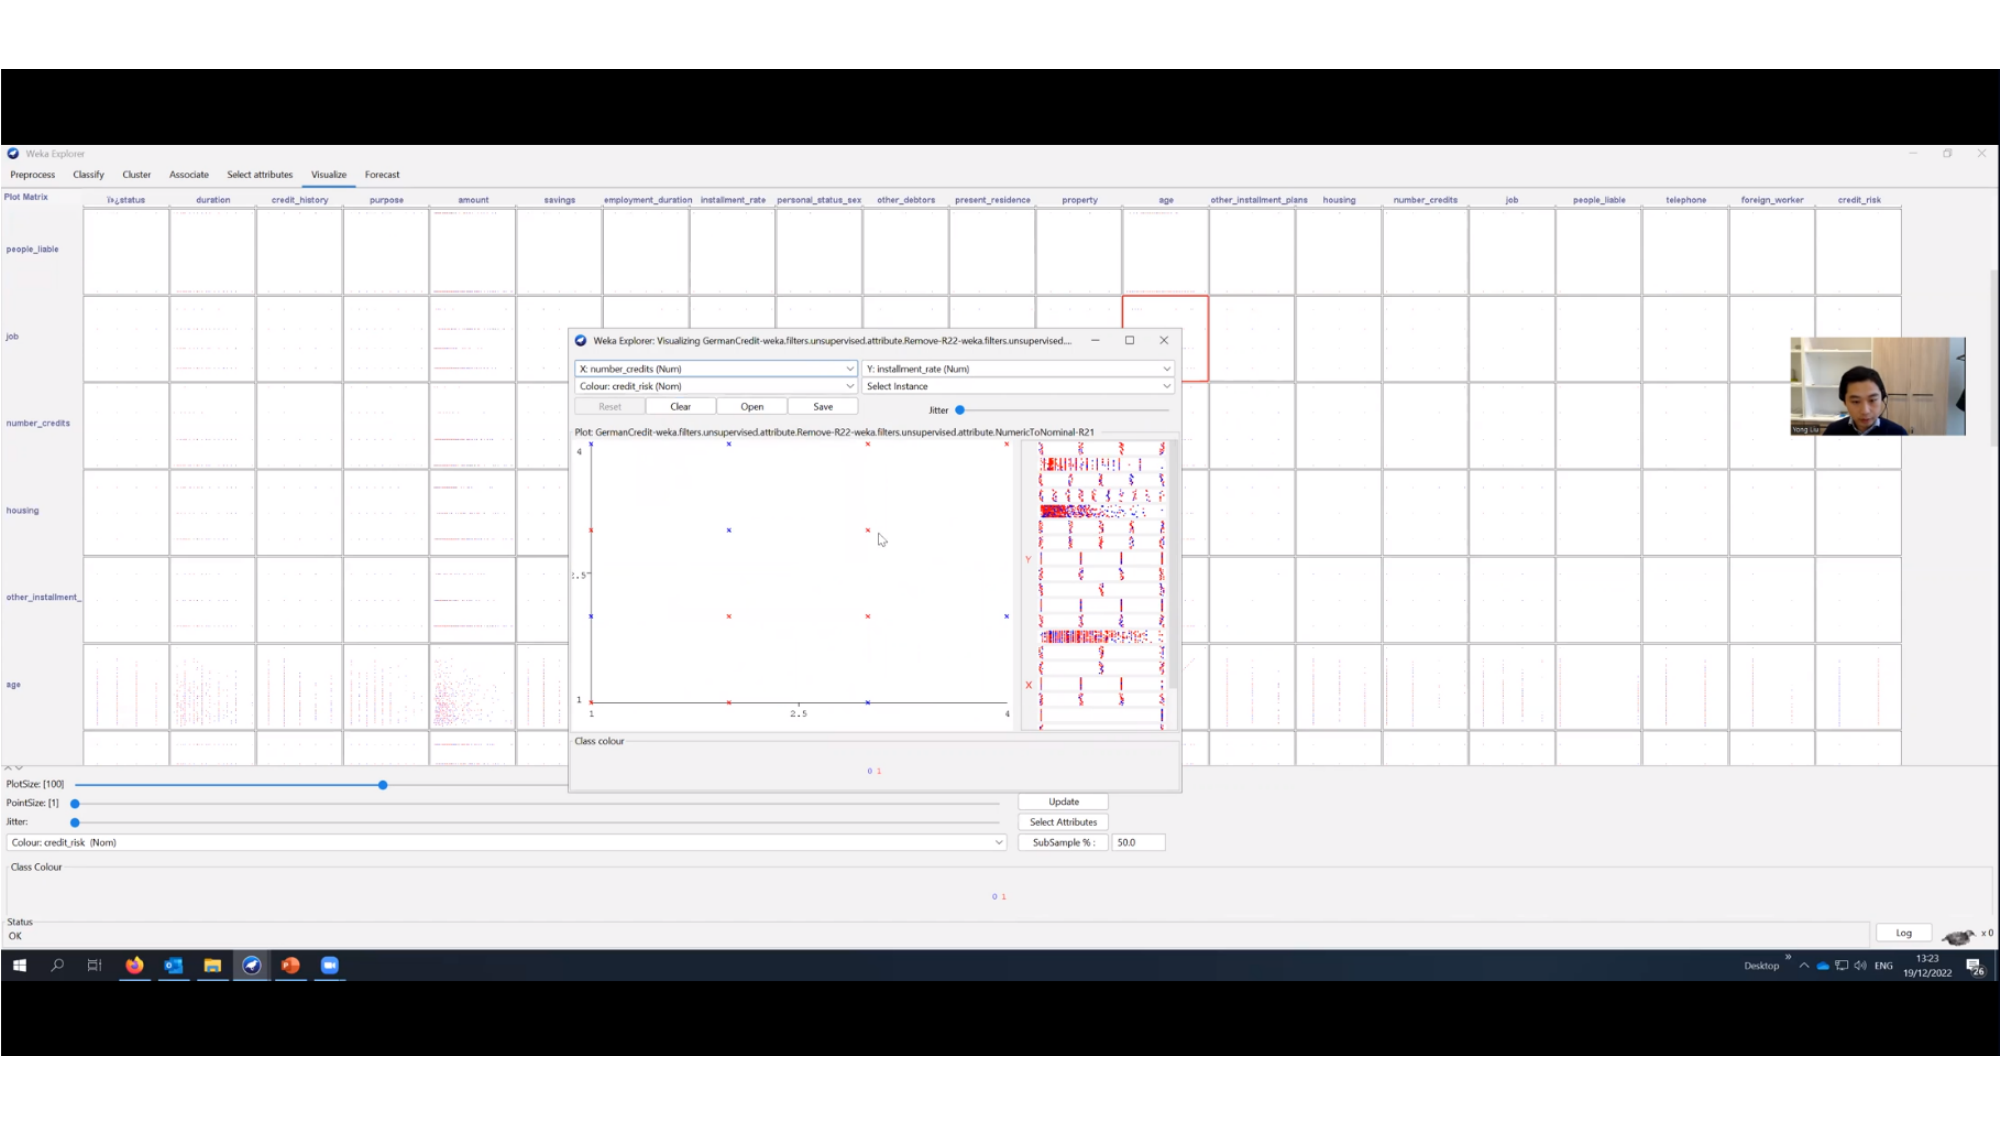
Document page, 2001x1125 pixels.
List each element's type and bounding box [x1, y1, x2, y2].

picture [0, 69, 2000, 1056]
